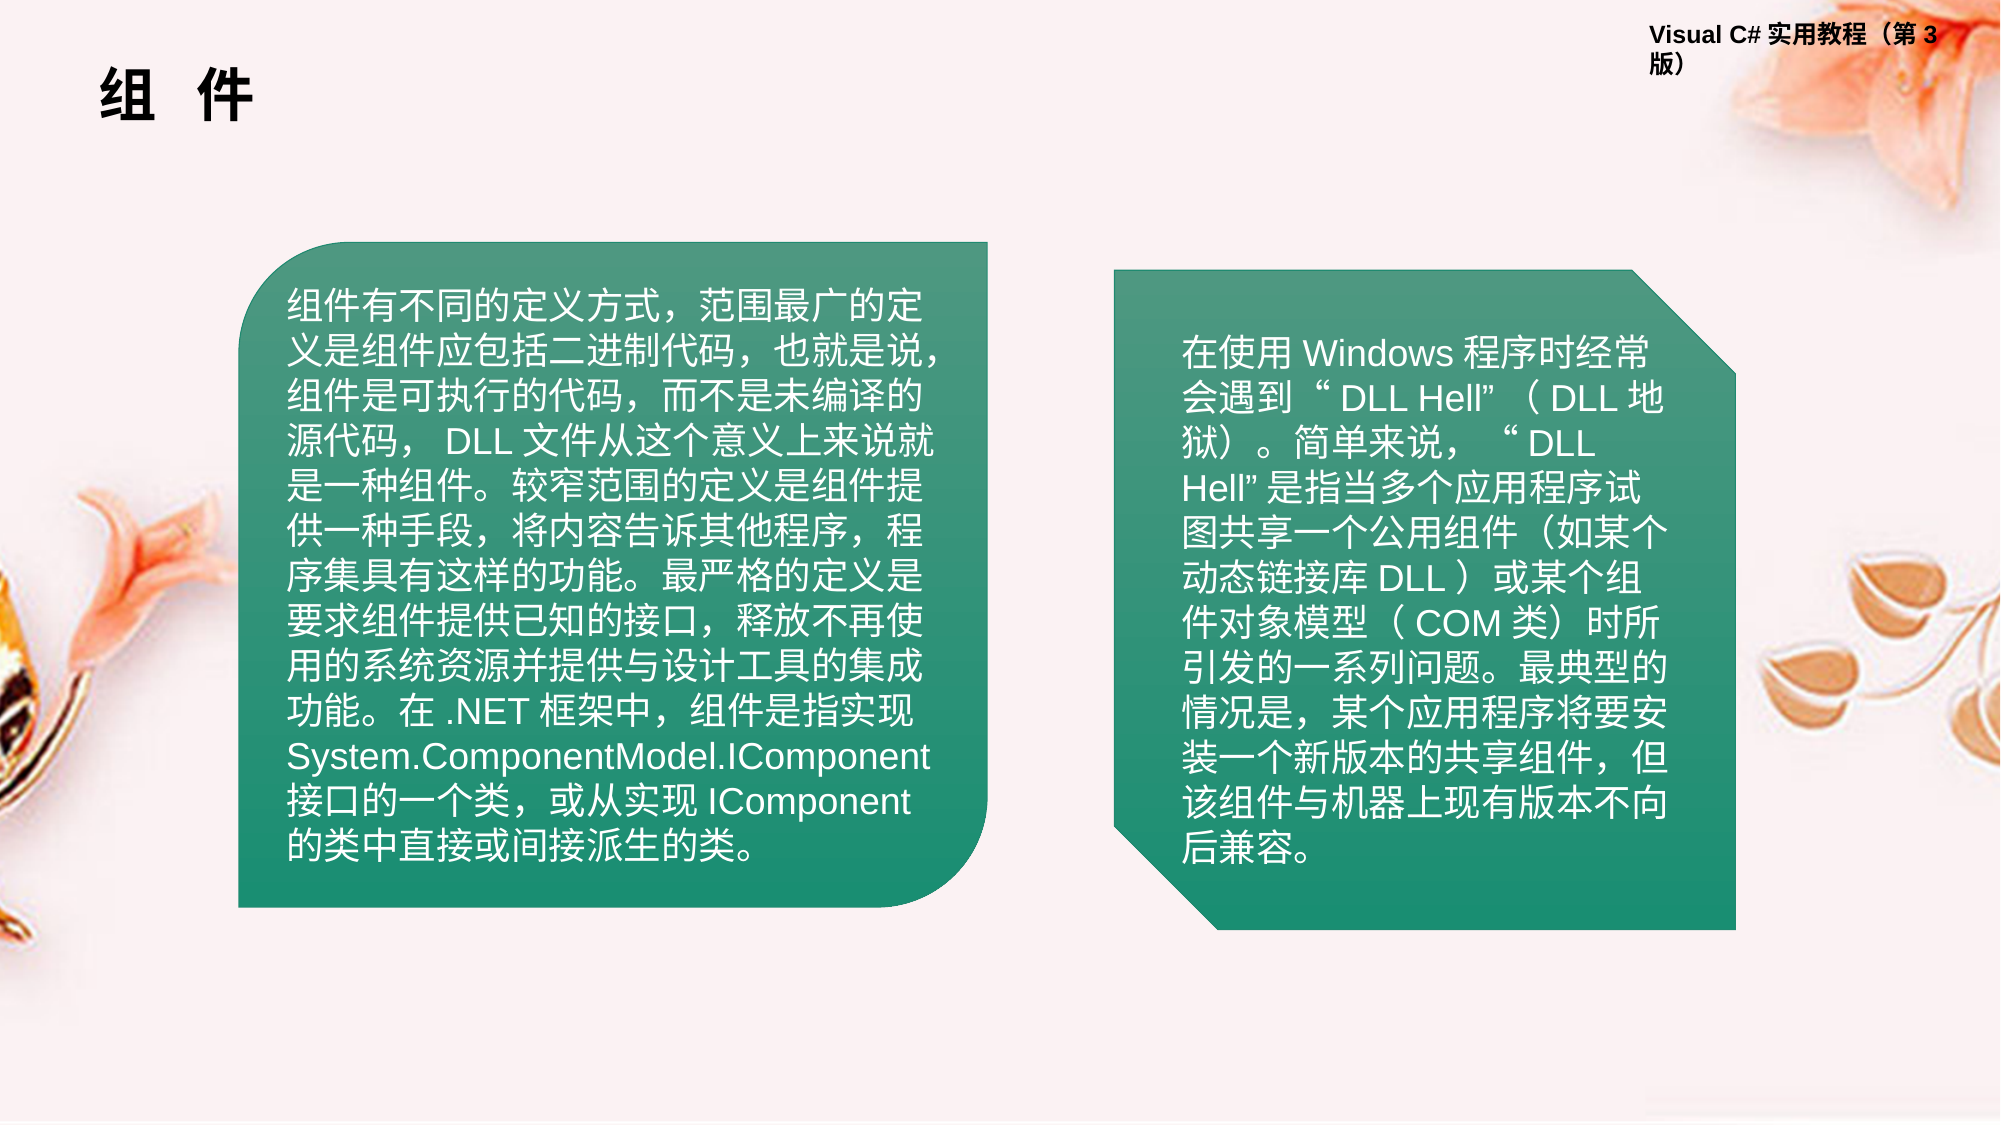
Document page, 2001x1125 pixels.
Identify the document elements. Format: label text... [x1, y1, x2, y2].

text_box 组 件 [83, 58, 895, 136]
text_box 组件有不同的定义方式，范围最广的定义是组件应包括二进制代码，也就是说，组件是可执行的代码，而不是未编译的源代码，DLL文件从这个意义上来说就是一种组件。较窄范围的定义是组件提供一种手段，将内容告诉其他程序，程序集具有这样的功能。最严格的定义是要求组件提供已知的接口，释放不再使用的系统资源并提供与设计工具的集成功能。在.NET框架中，组件是指实现System.ComponentModel.IComponent接口的一个类，或从实现IComponent的类中直接或间接派生的类。 [238, 241, 988, 908]
text_box 在使用Windows程序时经常会遇到“DLL Hell”（DLL地狱）。简单来说，“DLL Hell”是指当多个应用程序试图共享一个公用组件（如某个动态链接库DLL）或某个组件对象模型（COM类）时所引发的一系列问题。最典型的情况是，某个应用程序将要安装一个新版本的共享组件，但该组件与机器上现有版本不向后兼容。 [1113, 269, 1736, 931]
picture [0, 0, 2001, 1125]
